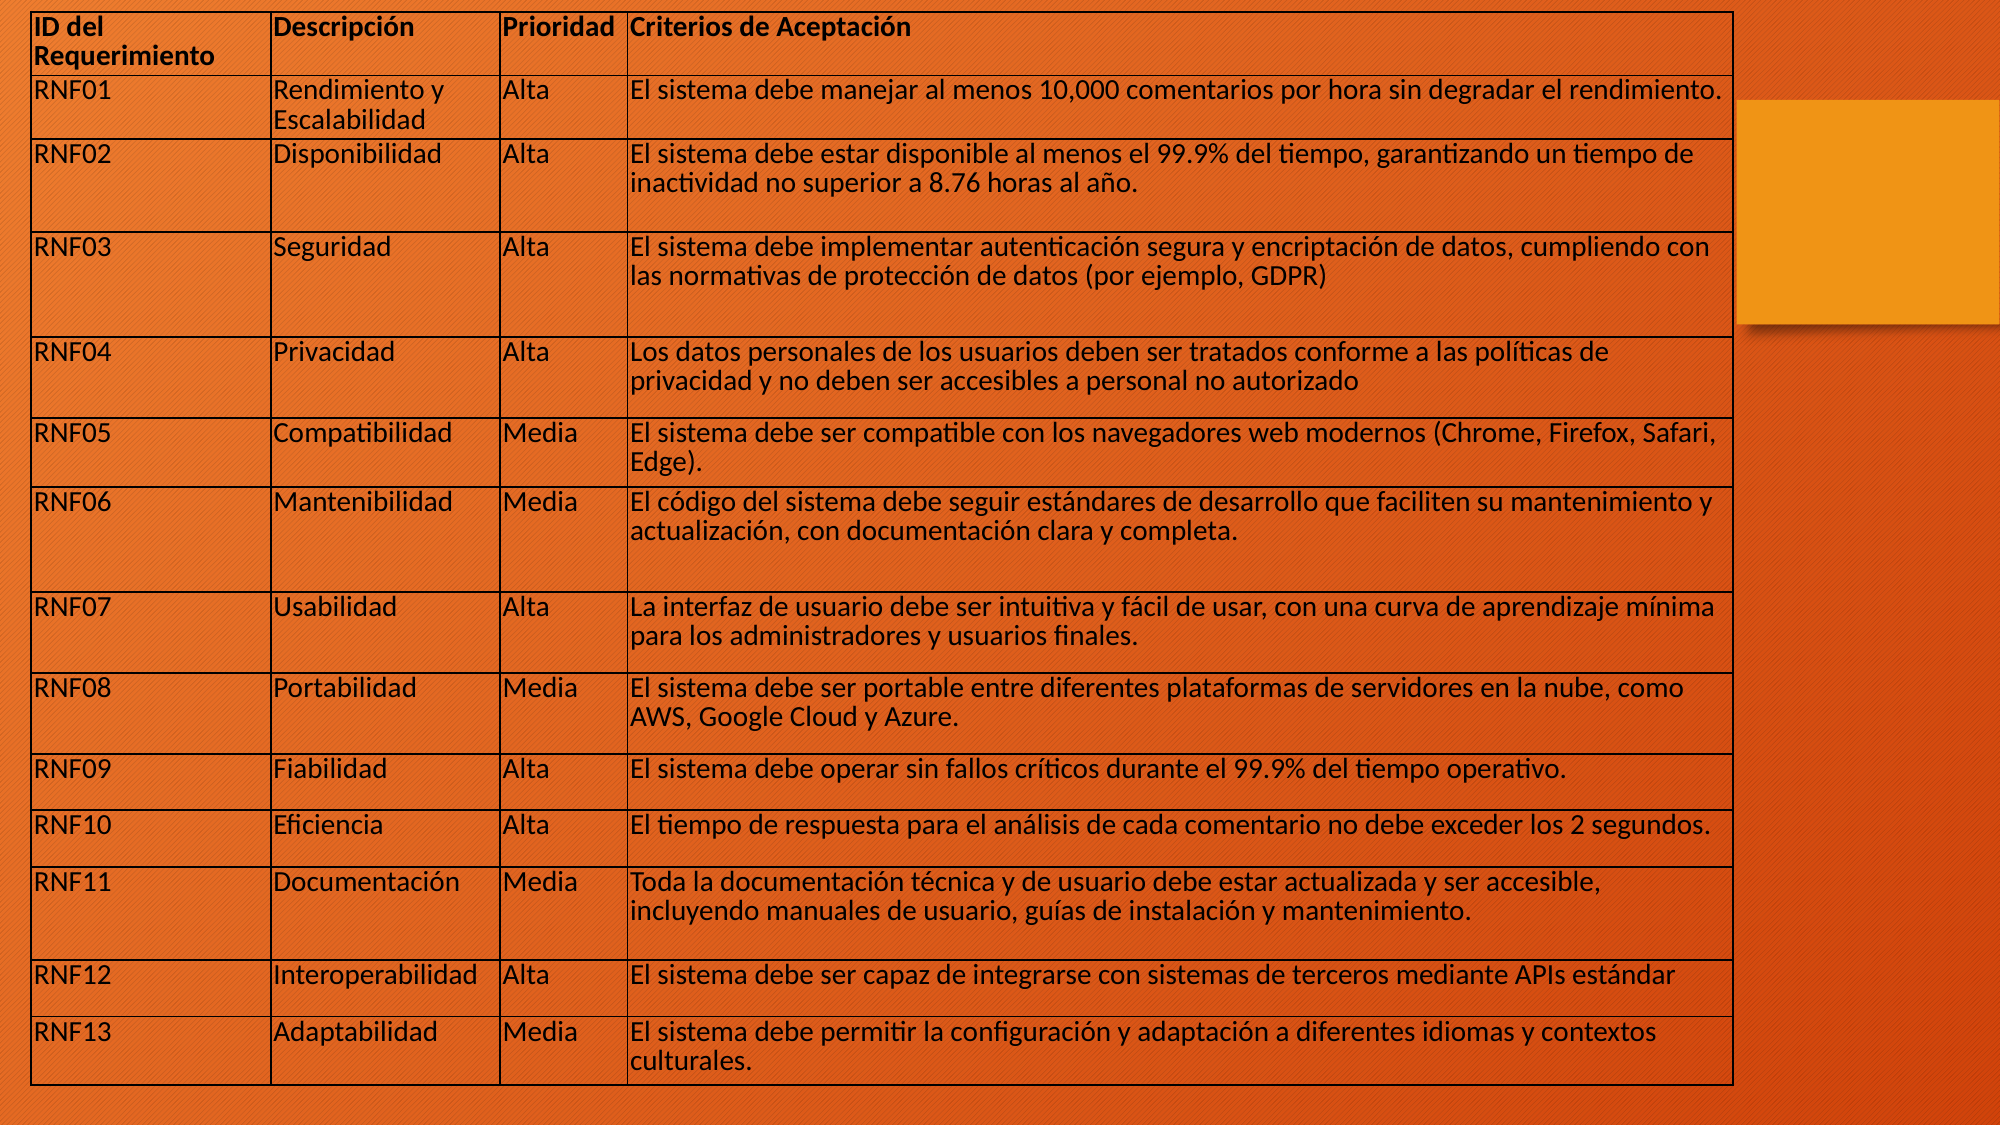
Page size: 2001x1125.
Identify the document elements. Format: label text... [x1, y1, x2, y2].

table_cell RNF07 [32, 593, 270, 672]
table_cell Compatibilidad [272, 419, 499, 486]
table_cell Media [501, 674, 627, 753]
table_cell Adaptabilidad [272, 1017, 499, 1084]
table_cell El código del sistema debe seguir estándares de desarrollo que faciliten su mantenimiento y actualización, con documentación clara y completa. [628, 488, 1732, 591]
table_cell Fiabilidad [272, 755, 499, 809]
table_cell Alta [501, 755, 627, 809]
table_cell Alta [501, 593, 627, 672]
table_cell El tiempo de respuesta para el análisis de cada comentario no debe exceder los 2 segundos. [628, 811, 1732, 866]
table_cell RNF11 [32, 868, 270, 959]
table_cell Alta [501, 140, 627, 231]
table_cell El sistema debe ser portable entre diferentes plataformas de servidores en la nube, como AWS, Google Cloud y Azure. [628, 674, 1732, 753]
table_cell Alta [501, 961, 627, 1016]
table_cell Interoperabilidad [272, 961, 499, 1016]
table_header Criterios de Aceptación [628, 13, 1732, 75]
table_cell El sistema debe estar disponible al menos el 99.9% del tiempo, garantizando un tiempo de inactividad no superior a 8.76 horas al año. [628, 140, 1732, 231]
table_cell El sistema debe ser capaz de integrarse con sistemas de terceros mediante APIs estándar [628, 961, 1732, 1016]
table_cell Eficiencia [272, 811, 499, 866]
table_cell Media [501, 1017, 627, 1084]
table_cell Portabilidad [272, 674, 499, 753]
table_cell Media [501, 419, 627, 486]
table_cell Disponibilidad [272, 140, 499, 231]
table_cell Alta [501, 76, 627, 138]
text_box [808, 354, 2000, 430]
table_cell RNF02 [32, 140, 270, 231]
table_header ID del Requerimiento [32, 13, 270, 75]
table_cell Mantenibilidad [272, 488, 499, 591]
table_cell Media [501, 868, 627, 959]
table_cell El sistema debe implementar autenticación segura y encriptación de datos, cumpliendo con las normativas de protección de datos (por ejemplo, GDPR) [628, 233, 1732, 336]
table_cell RNF13 [32, 1017, 270, 1084]
table_cell El sistema debe ser compatible con los navegadores web modernos (Chrome, Firefox, Safari, Edge). [628, 419, 1732, 486]
table_cell RNF04 [32, 338, 270, 417]
table_cell Usabilidad [272, 593, 499, 672]
table_cell Privacidad [272, 338, 499, 417]
table_cell Media [501, 488, 627, 591]
table_cell RNF06 [32, 488, 270, 591]
table_cell El sistema debe permitir la configuración y adaptación a diferentes idiomas y contextos culturales. [628, 1017, 1732, 1084]
table_cell Rendimiento y Escalabilidad [272, 76, 499, 138]
picture [1736, 325, 2000, 347]
table_cell RNF08 [32, 674, 270, 753]
table_cell Alta [501, 811, 627, 866]
table_cell RNF10 [32, 811, 270, 866]
table_header Prioridad [501, 13, 627, 75]
table_cell RNF12 [32, 961, 270, 1016]
table_cell El sistema debe manejar al menos 10,000 comentarios por hora sin degradar el rendimiento. [628, 76, 1732, 138]
table_cell Alta [501, 338, 627, 417]
table_cell RNF01 [32, 76, 270, 138]
table_cell RNF03 [32, 233, 270, 336]
table_cell El sistema debe operar sin fallos críticos durante el 99.9% del tiempo operativo. [628, 755, 1732, 809]
table_cell Los datos personales de los usuarios deben ser tratados conforme a las políticas de privacidad y no deben ser accesibles a personal no autorizado [628, 338, 1732, 417]
table_cell Toda la documentación técnica y de usuario debe estar actualizada y ser accesible, incluyendo manuales de usuario, guías de instalación y mantenimiento. [628, 868, 1732, 959]
table_header Descripción [272, 13, 499, 75]
table_cell Seguridad [272, 233, 499, 336]
table_cell La interfaz de usuario debe ser intuitiva y fácil de usar, con una curva de aprendizaje mínima para los administradores y usuarios finales. [628, 593, 1732, 672]
table_cell RNF05 [32, 419, 270, 486]
table_cell Documentación [272, 868, 499, 959]
table_cell Alta [501, 233, 627, 336]
table_cell RNF09 [32, 755, 270, 809]
